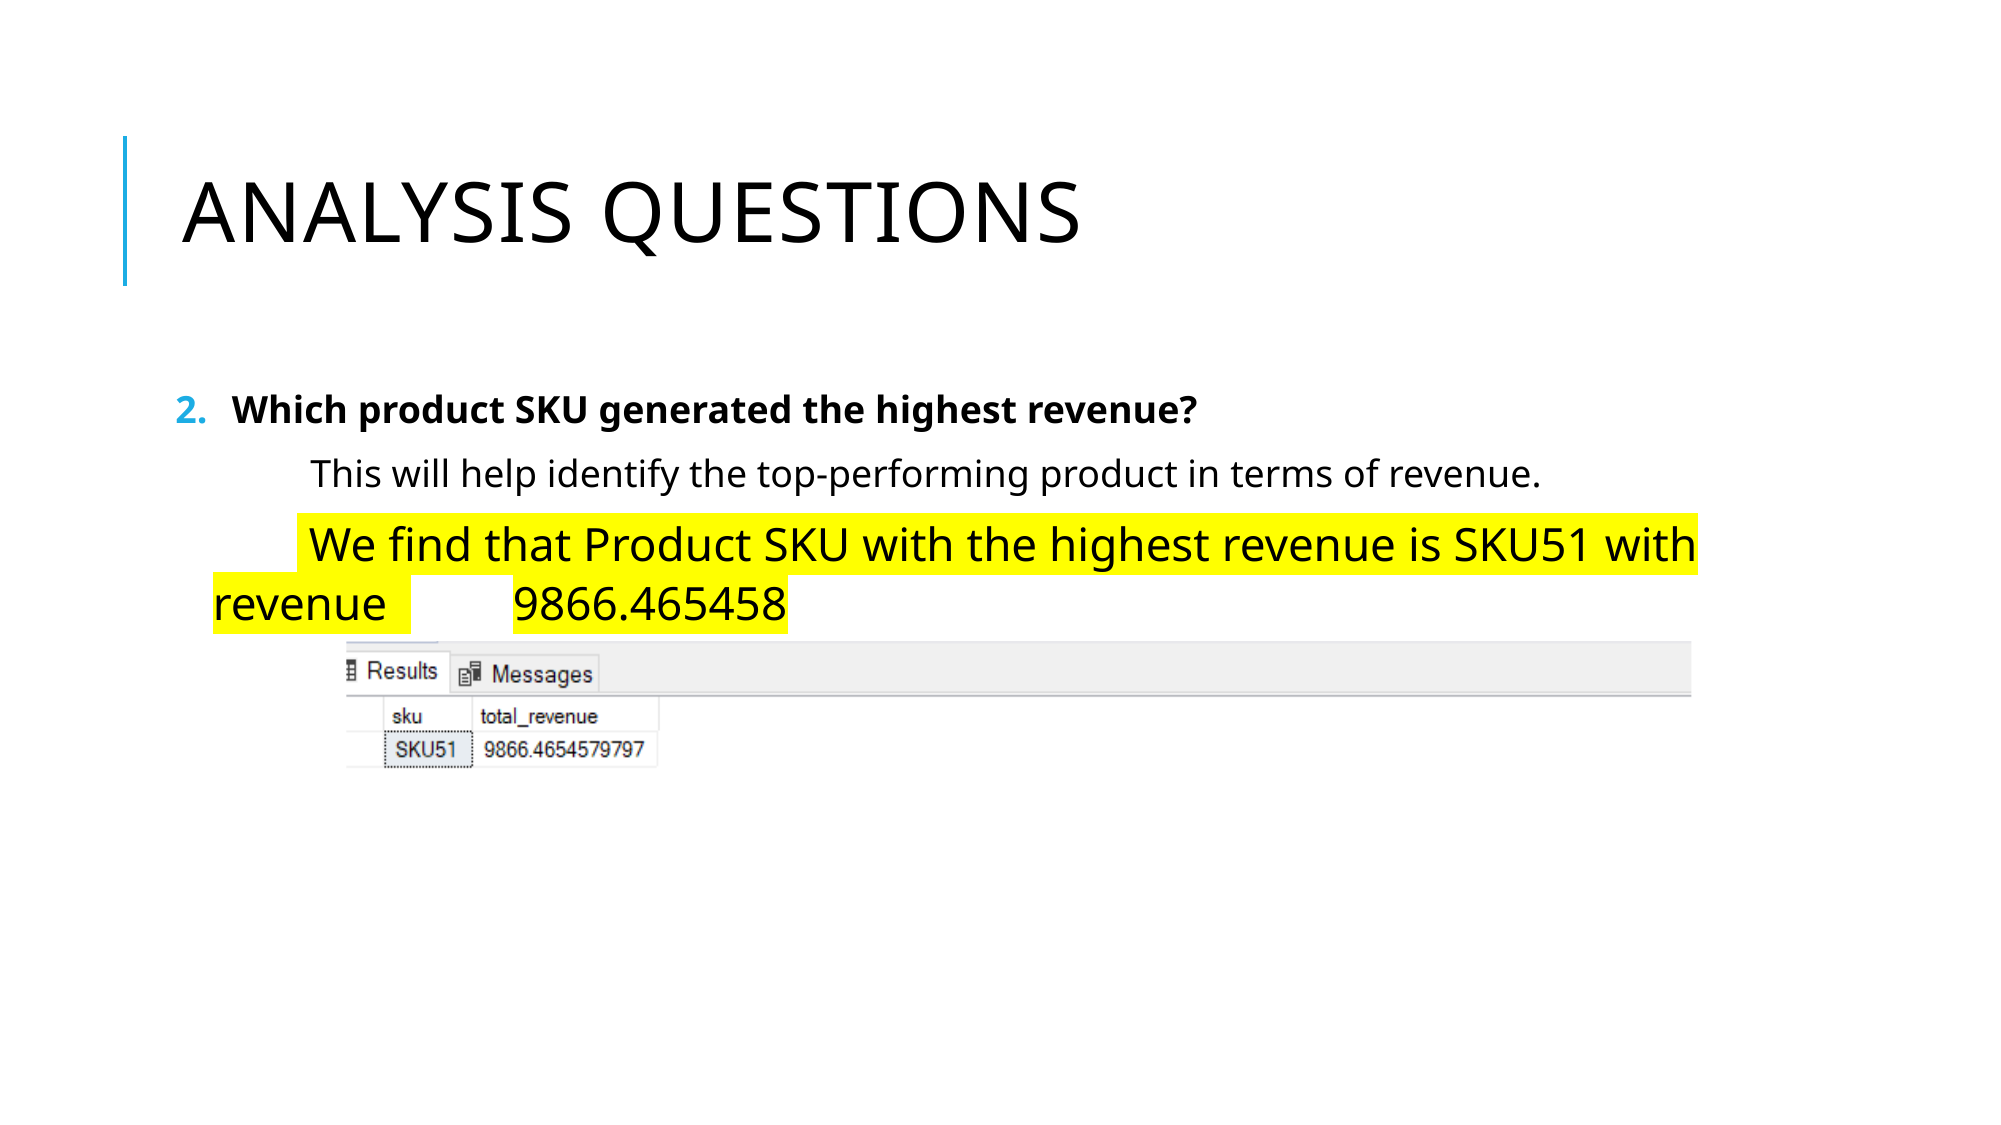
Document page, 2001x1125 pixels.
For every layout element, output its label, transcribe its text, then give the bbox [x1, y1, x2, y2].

title Analysis Questions [168, 96, 1763, 342]
picture [346, 641, 1692, 969]
list Which product SKU generated the highest revenue? This will help identify the top-performing product in terms of revenue. We find that Product SKU with the highest revenue is SKU51 with revenue 9866.465458 [168, 375, 1763, 1035]
